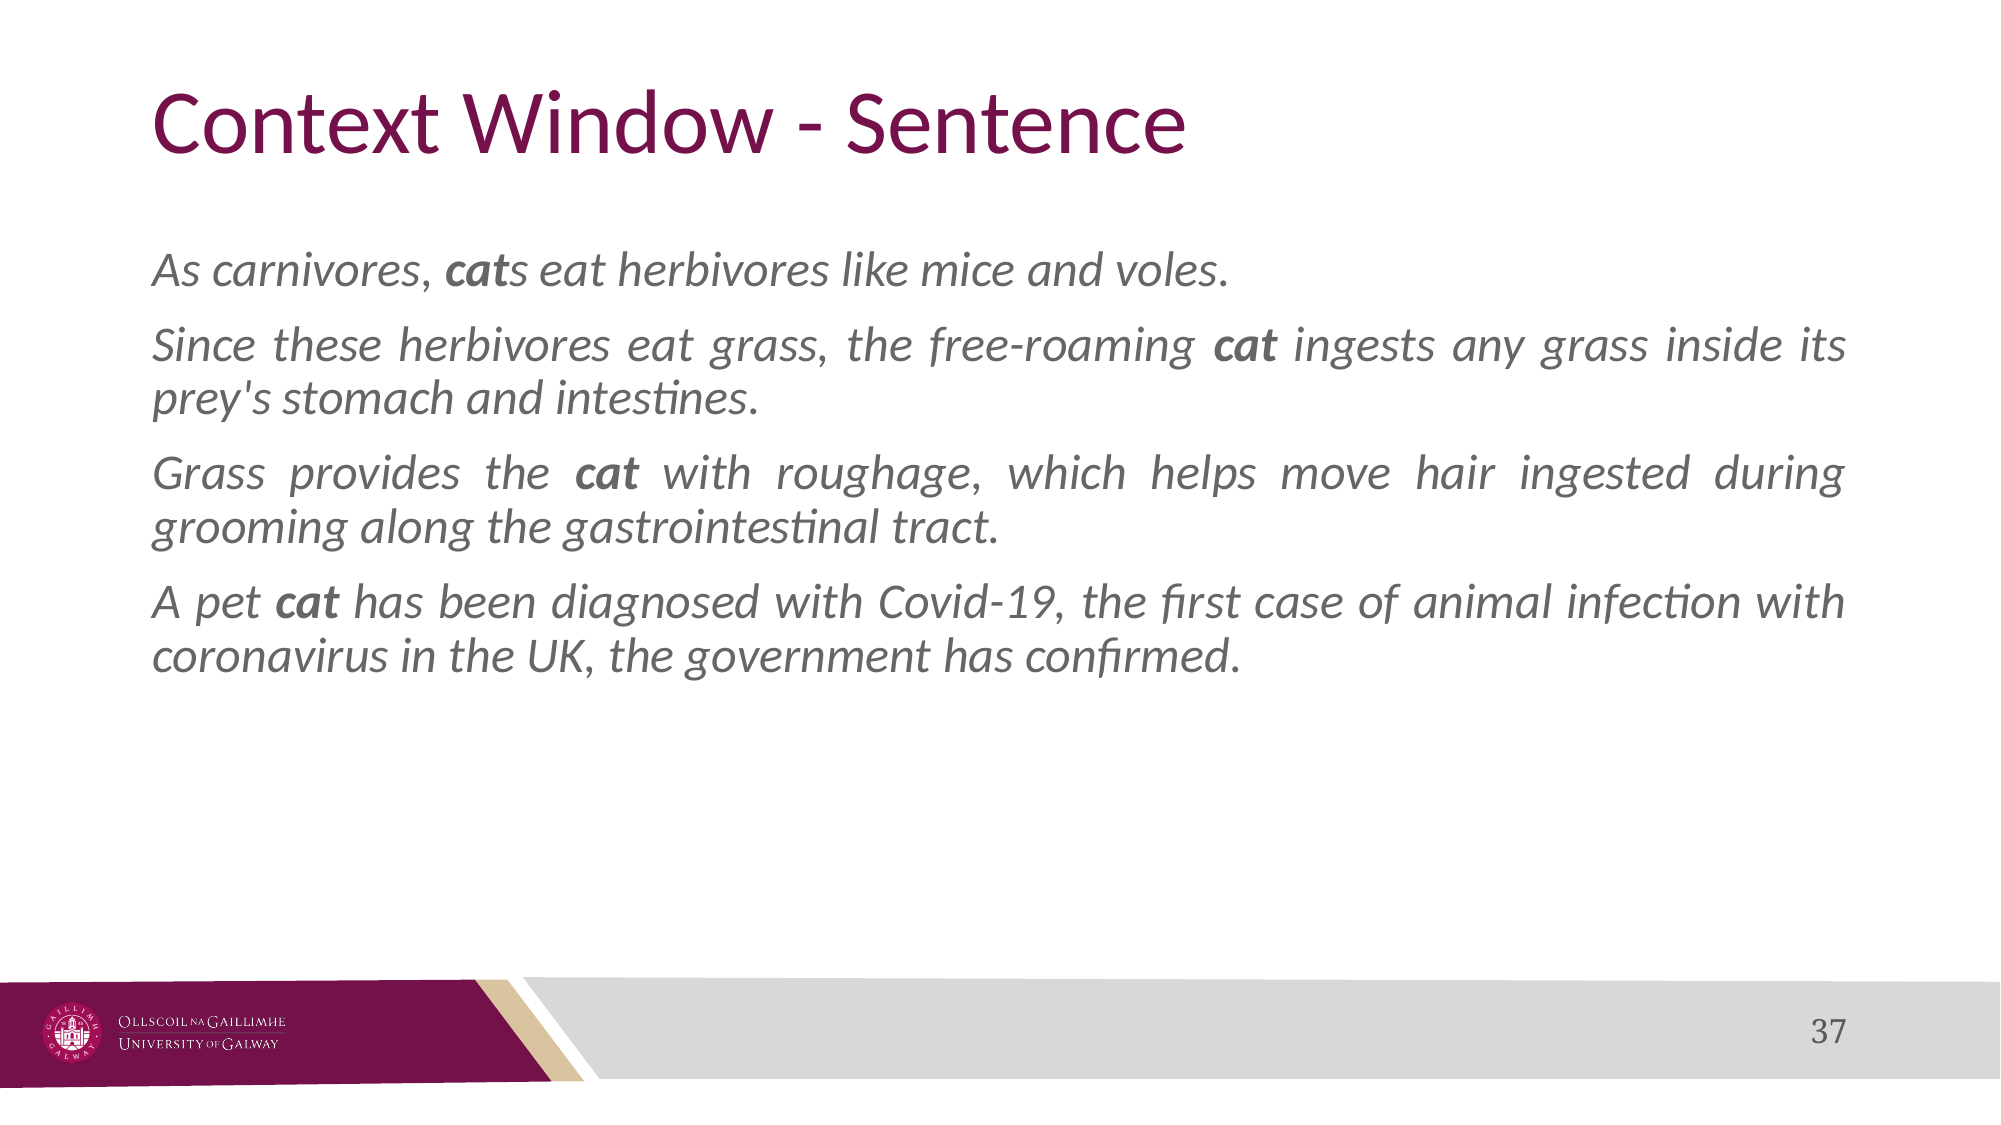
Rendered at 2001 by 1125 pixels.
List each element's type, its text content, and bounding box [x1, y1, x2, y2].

title Context Window - Sentence [137, 59, 1863, 228]
list As carnivores, cats eat herbivores like mice and voles. Since these herbivores eat grass, the free-roaming cat ingests any grass inside its prey's stomach and intestines. Grass provides the cat with roughage, which helps move hair ingested during grooming along the gastrointestinal tract. A pet cat has been diagnosed with Covid-19, the first case of animal infection with coronavirus in the UK, the government has confirmed. [137, 228, 1863, 925]
picture [42, 1002, 285, 1063]
footer 37 [1187, 1002, 1863, 1063]
